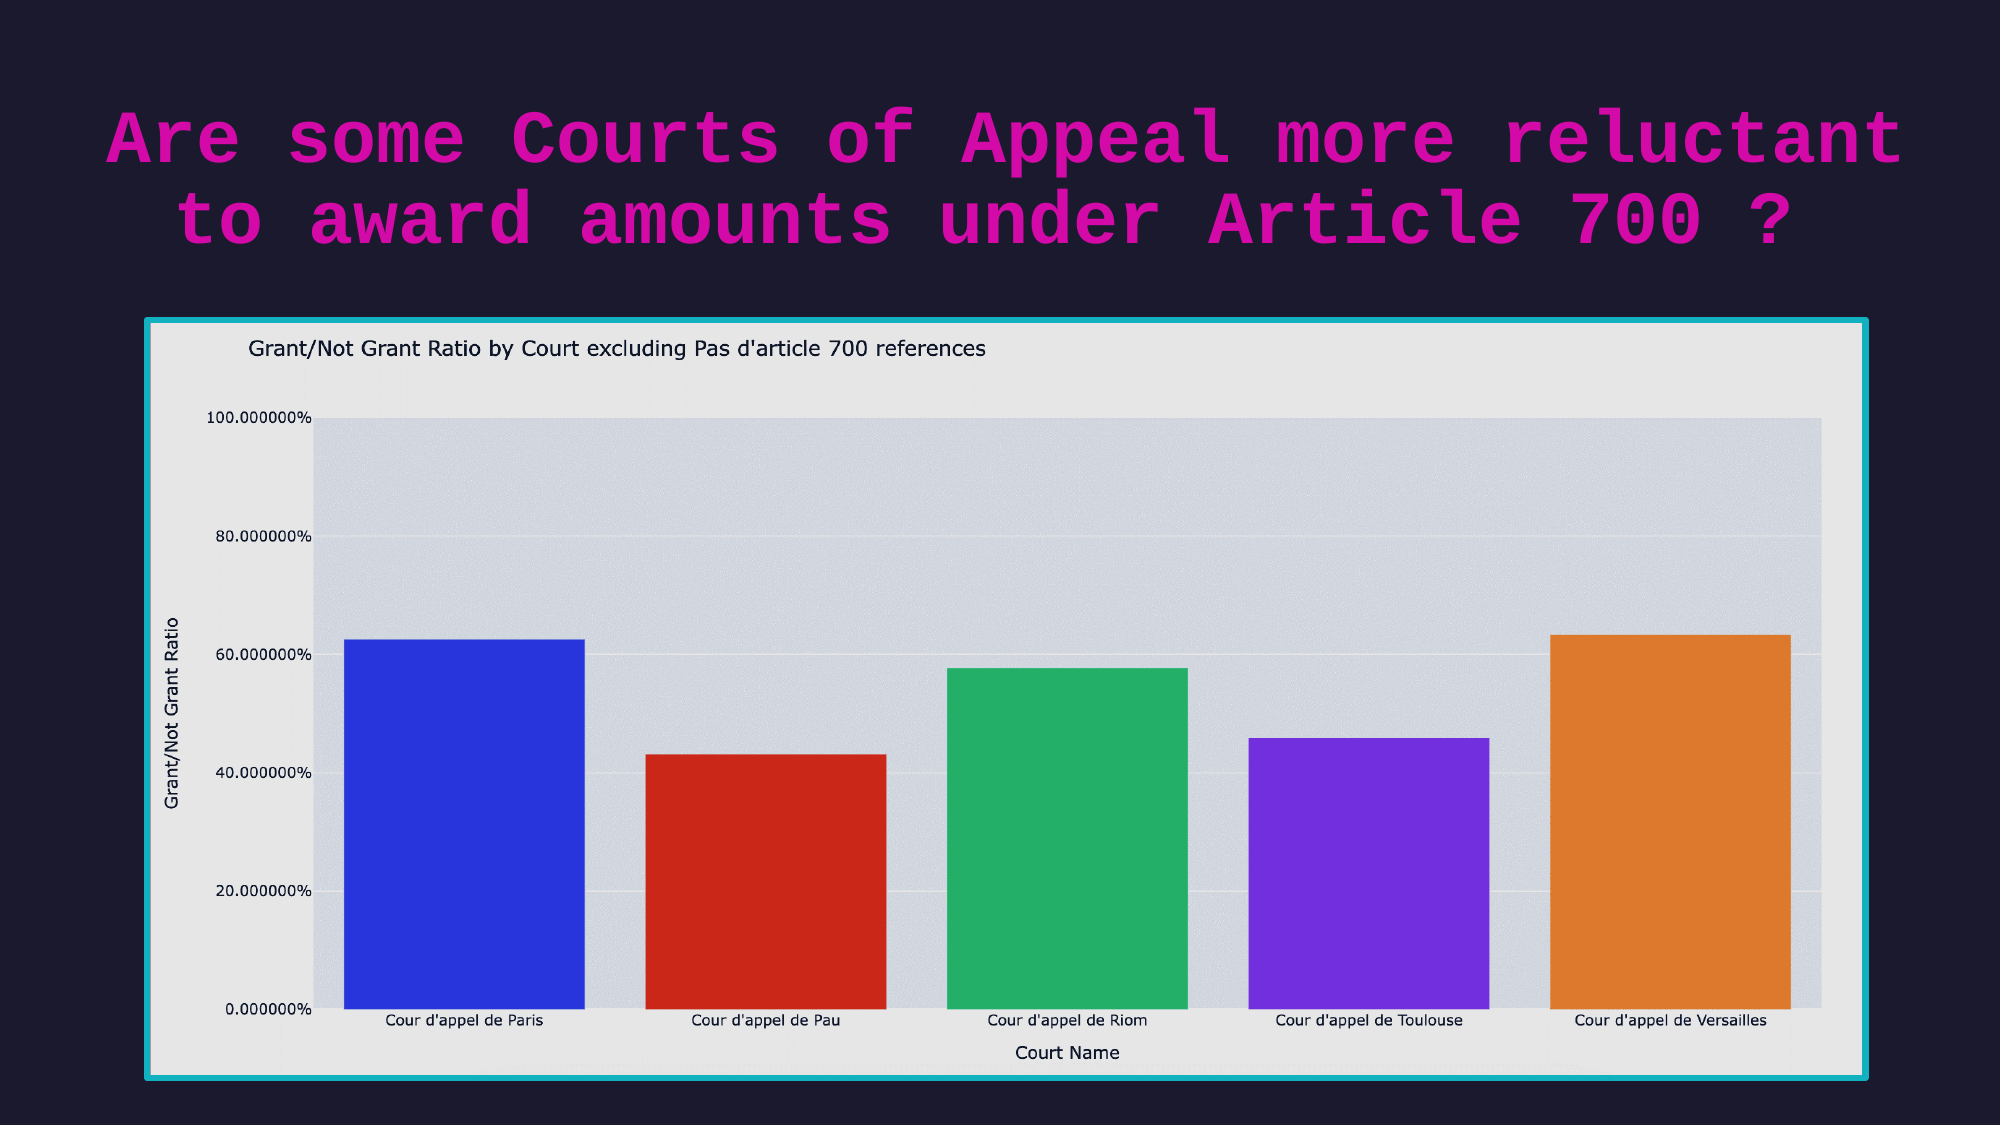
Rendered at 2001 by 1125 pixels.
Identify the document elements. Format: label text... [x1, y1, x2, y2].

title Are some Courts of Appeal more reluctant to award amounts under Article 700 ? [56, 97, 1956, 304]
picture [150, 322, 1863, 1075]
